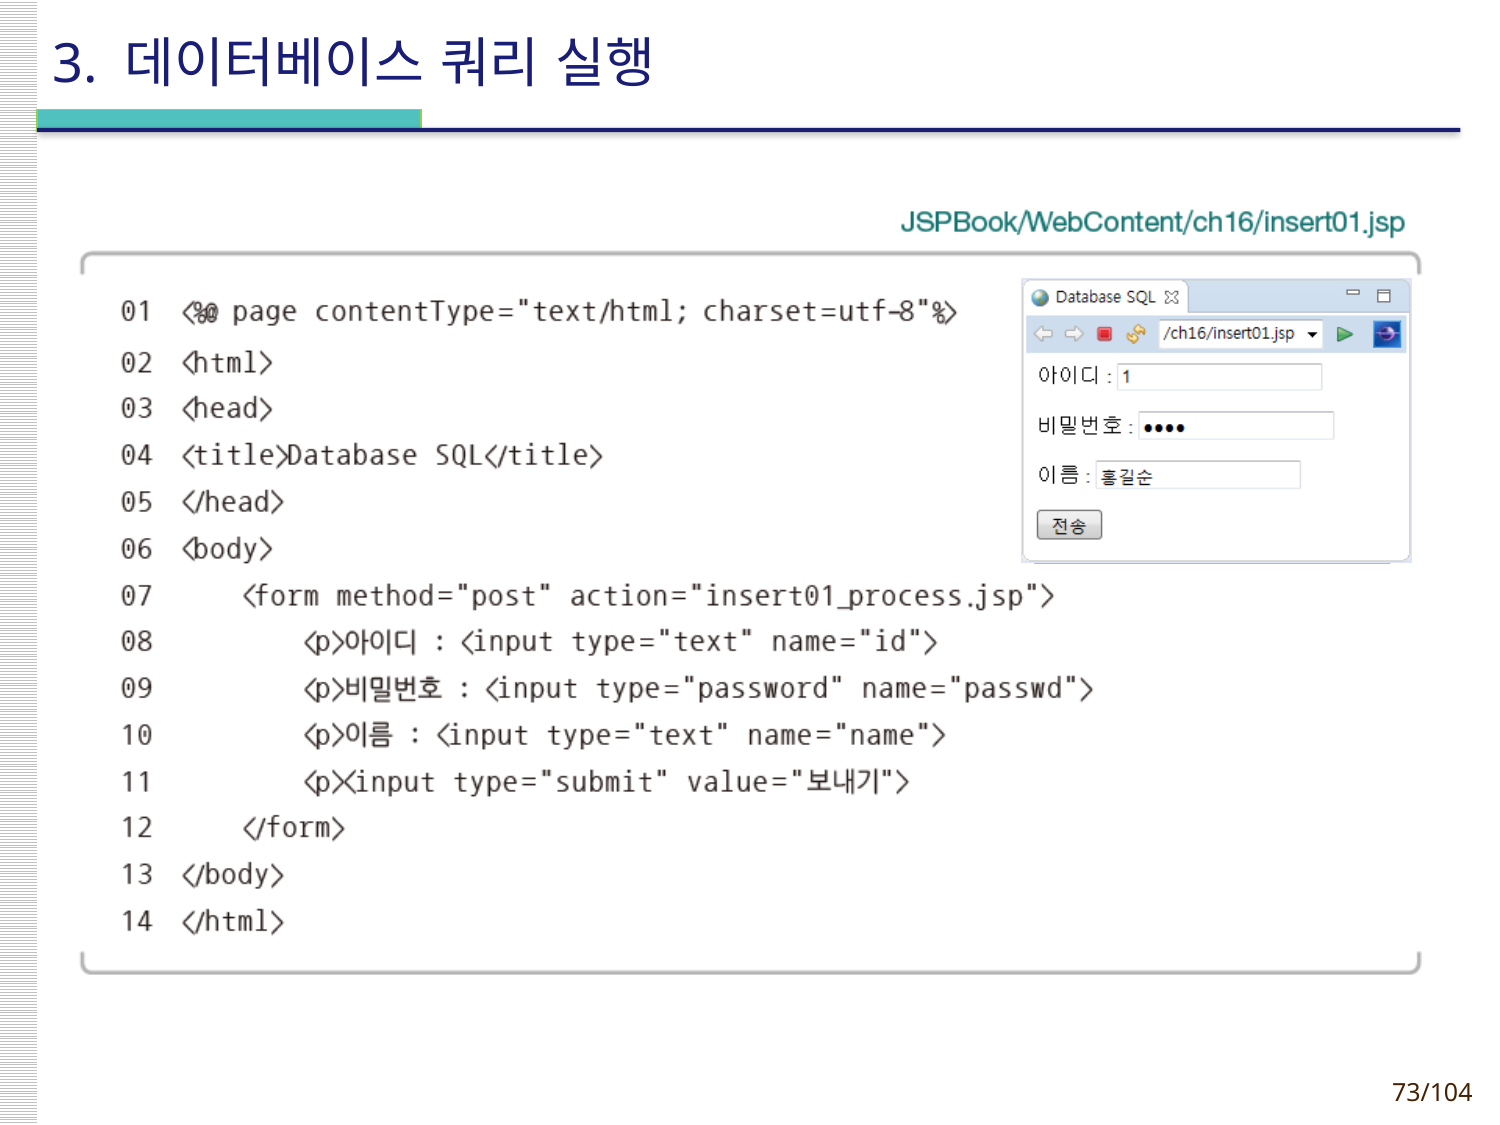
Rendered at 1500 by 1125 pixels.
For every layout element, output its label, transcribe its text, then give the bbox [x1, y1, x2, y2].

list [1021, 278, 1412, 563]
picture [66, 195, 1434, 989]
title 3. 데이터베이스 쿼리 실행 [37, 13, 1278, 109]
